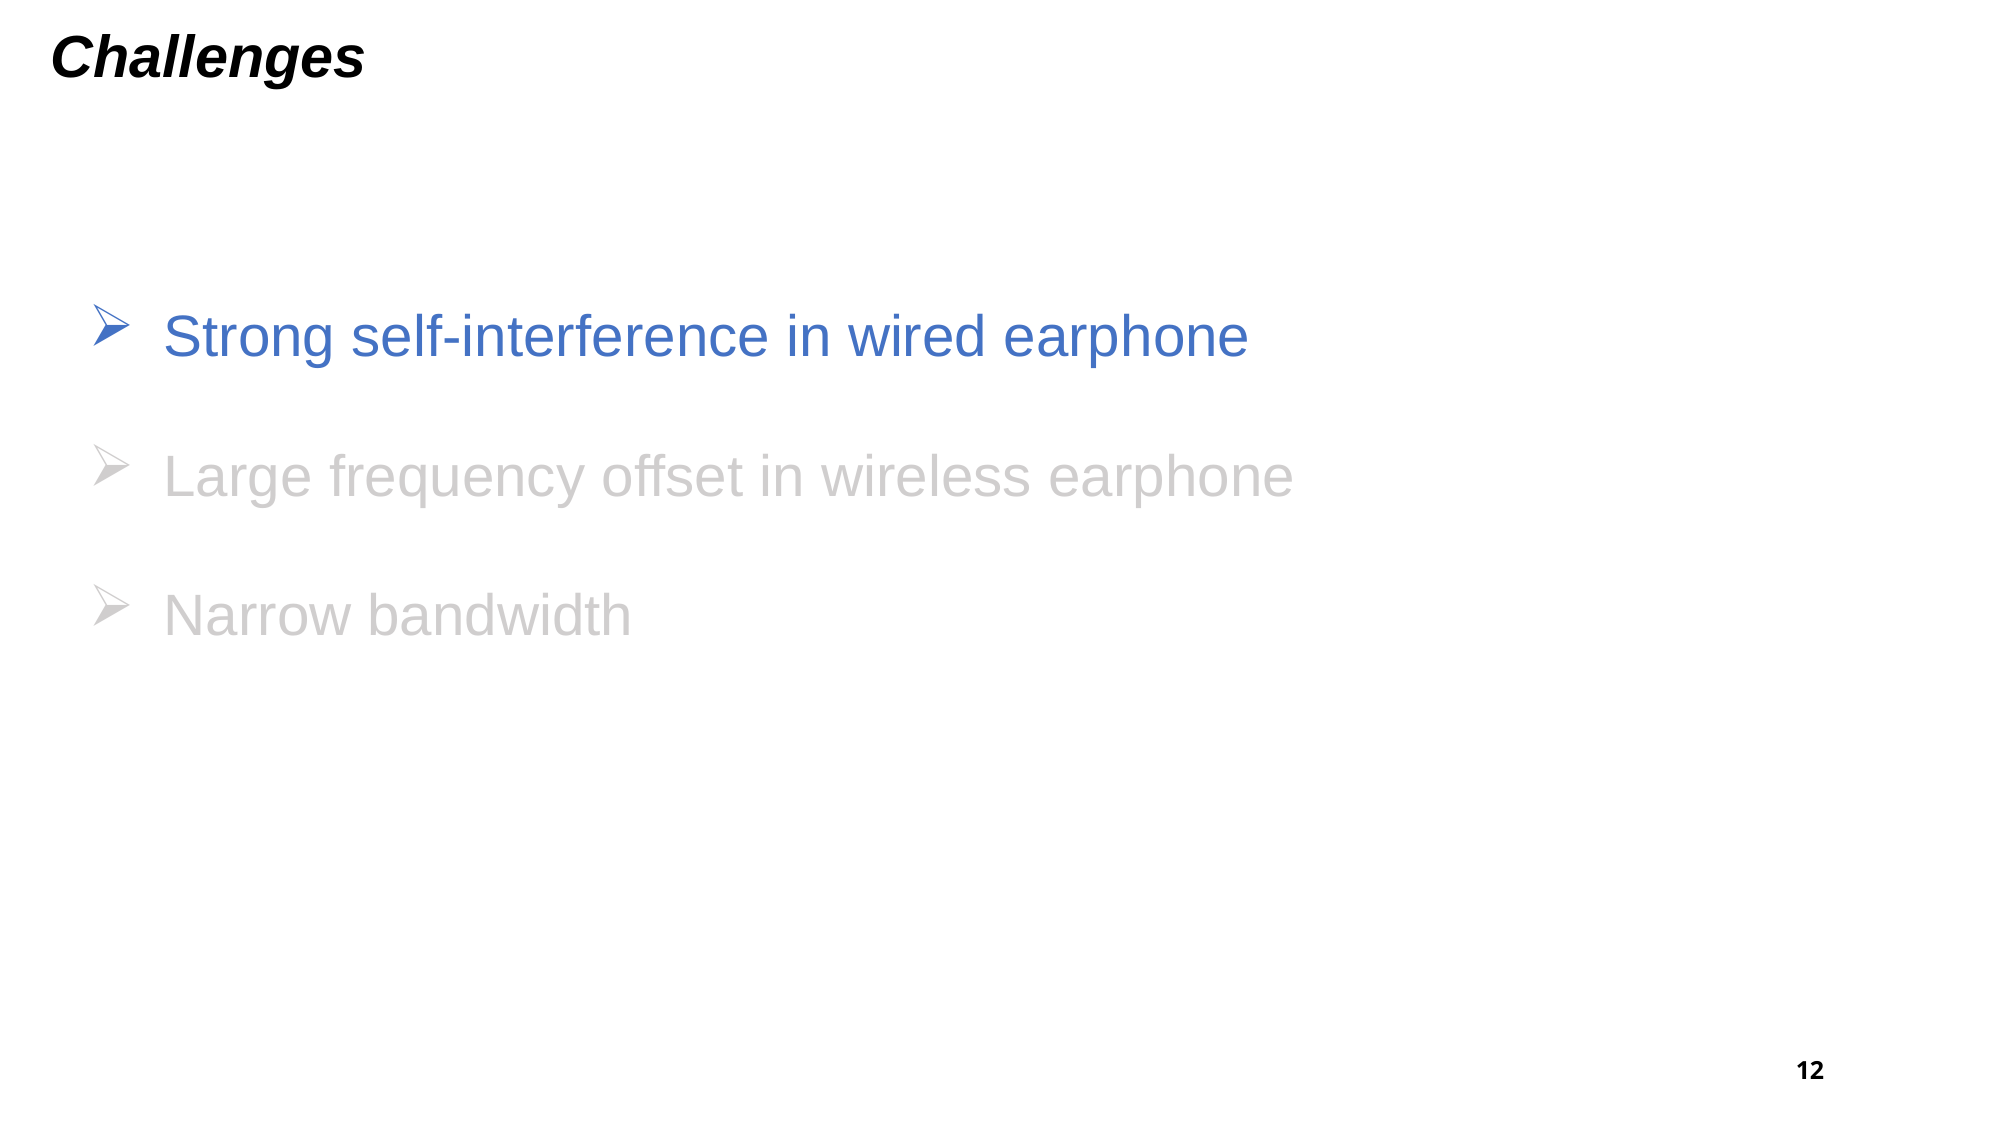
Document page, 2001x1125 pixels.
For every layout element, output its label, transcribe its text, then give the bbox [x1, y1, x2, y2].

slide_number 11 [1389, 1046, 1840, 1107]
list Challenges [35, 18, 1982, 98]
text_box Strong self-interference in wired earphone Large frequency offset in wireless earphone Narrow bandwidth [73, 220, 1562, 655]
